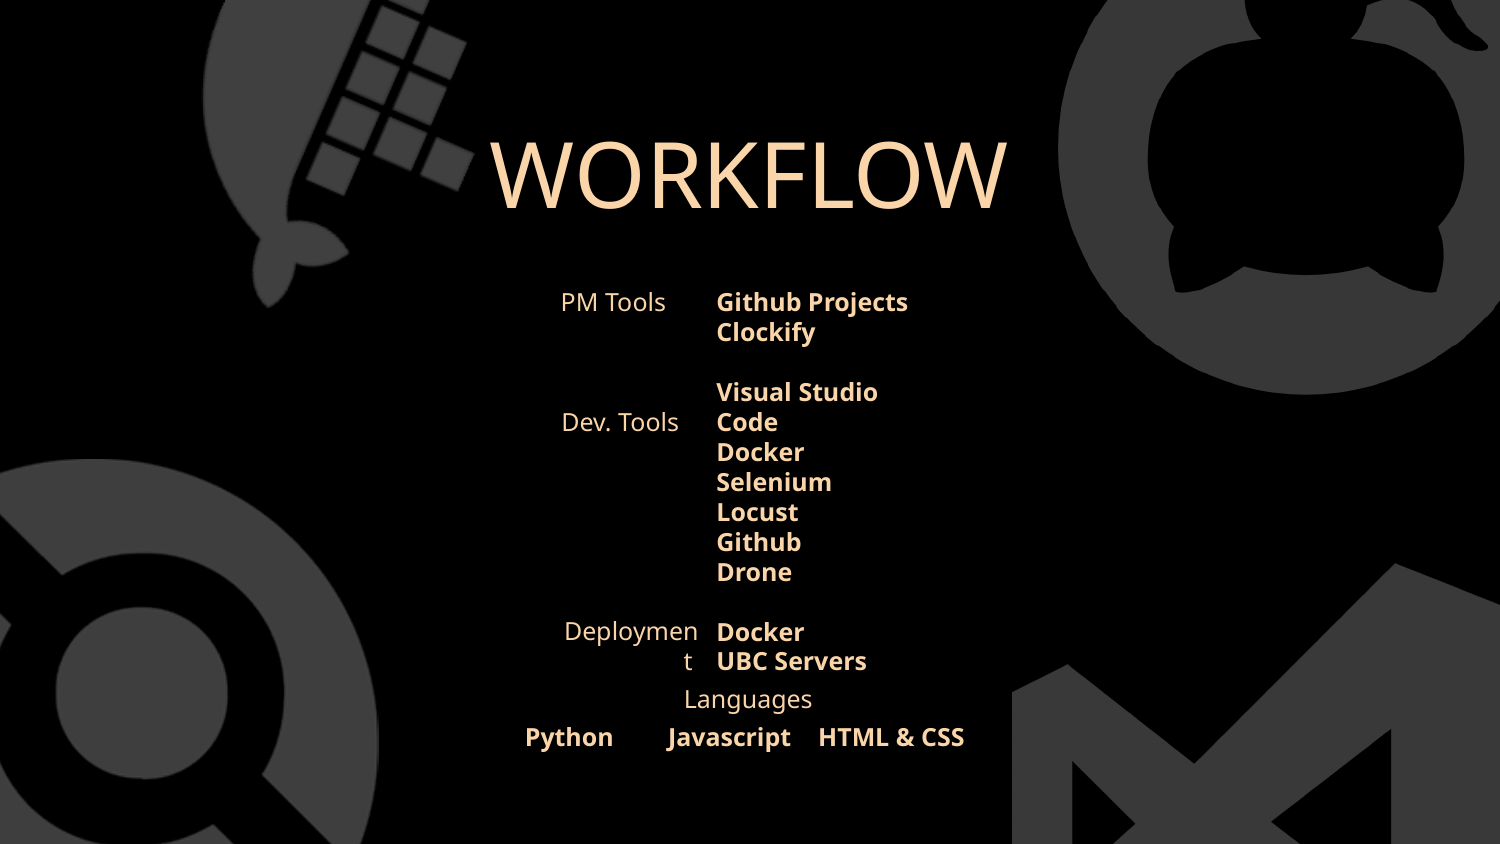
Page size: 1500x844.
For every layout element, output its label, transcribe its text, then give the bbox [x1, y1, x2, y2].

text_box Github Projects Clockify Visual Studio Code Docker Selenium Locust Github Drone Docker UBC Servers [701, 271, 959, 669]
picture [0, 459, 379, 844]
picture [1058, 0, 1500, 401]
title WORKFLOW [533, 101, 1046, 247]
text_box PM Tools Dev. Tools Deployment [541, 271, 701, 643]
text_box Languages [669, 668, 831, 726]
picture [121, 0, 540, 357]
picture [1012, 563, 1500, 844]
text_box Python Javascript HTML & CSS [503, 706, 997, 752]
